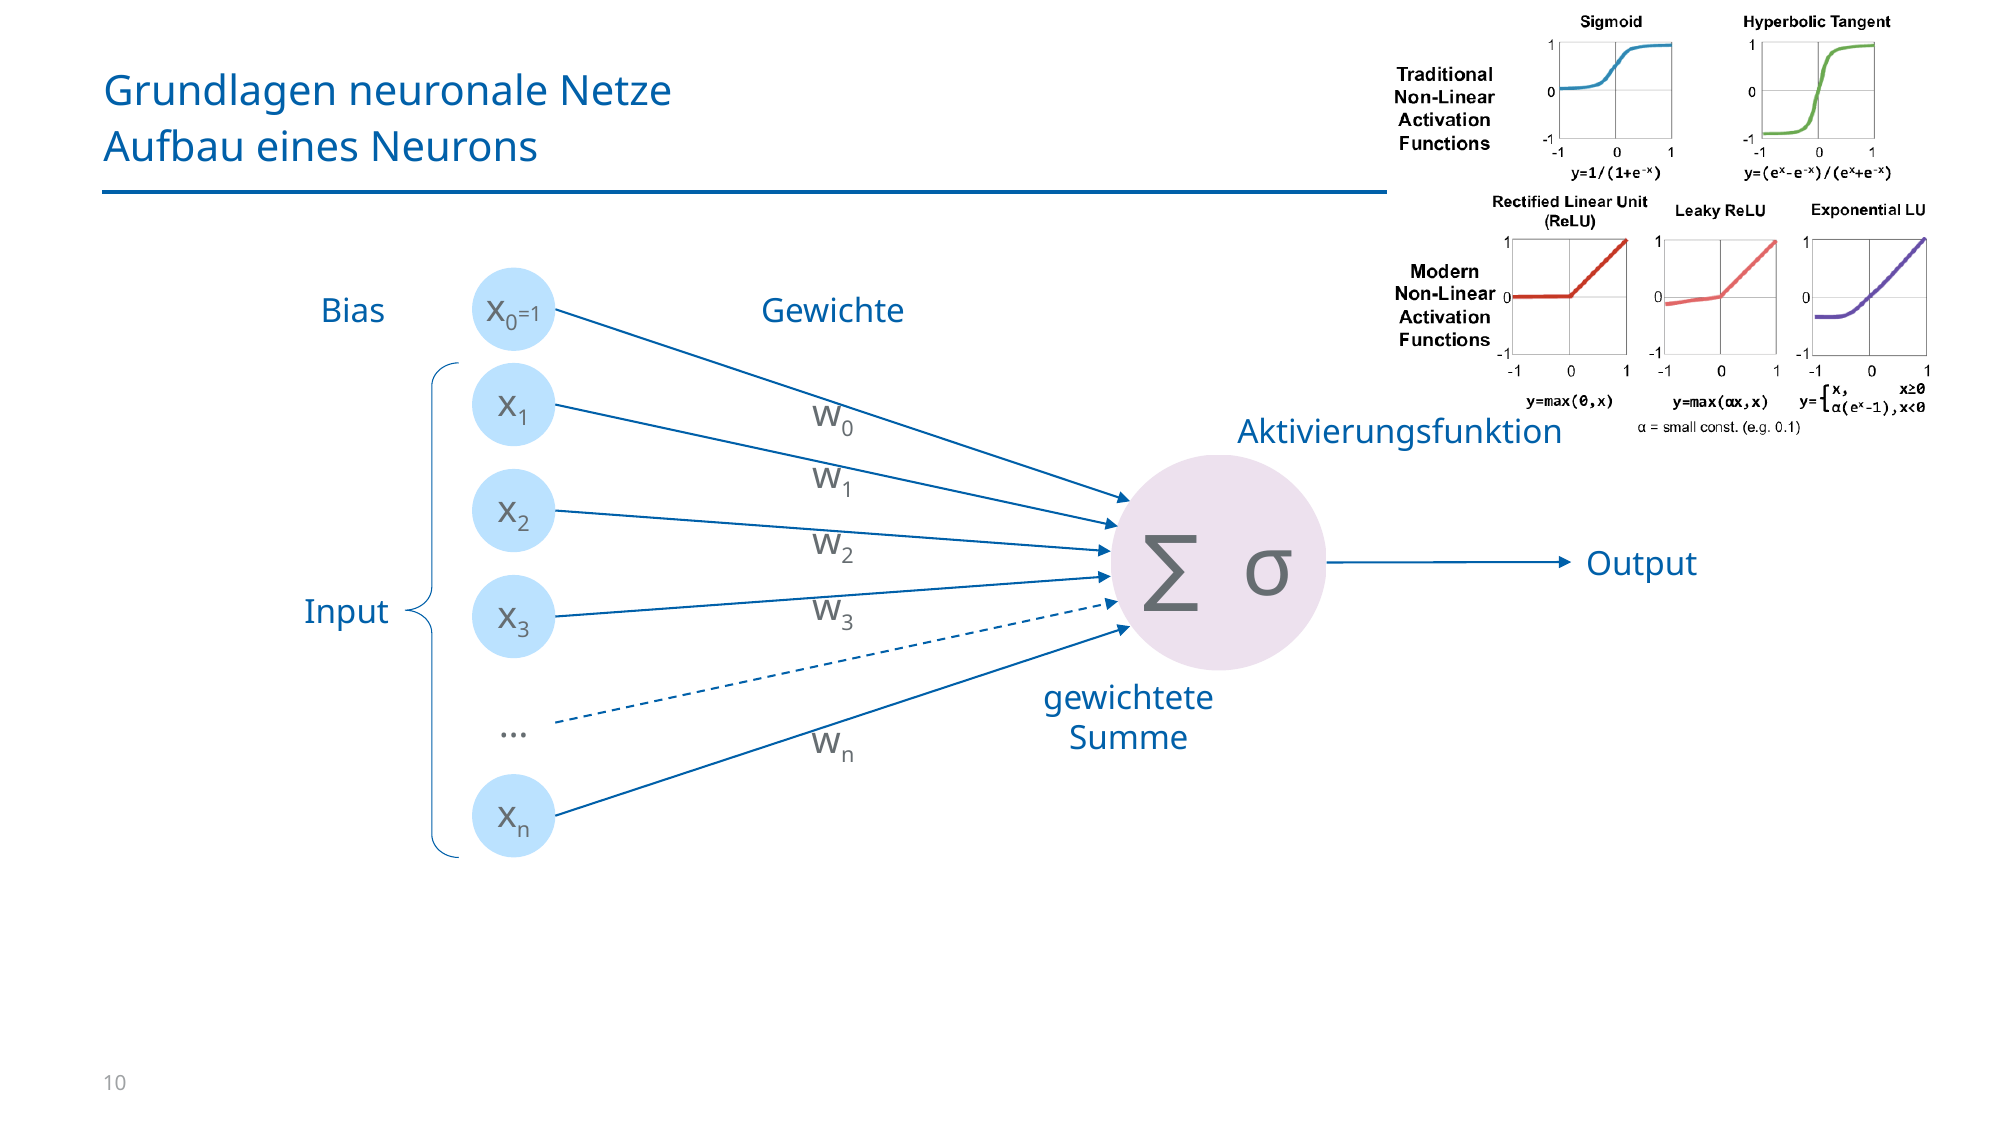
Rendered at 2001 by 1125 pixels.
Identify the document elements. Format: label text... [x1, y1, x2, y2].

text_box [1387, 7, 1938, 438]
title Grundlagen neuronale Netze [103, 60, 1387, 116]
text_box x0=1 [470, 266, 555, 352]
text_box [292, 362, 556, 858]
text_box ∑ σ [1131, 453, 1328, 671]
text_box Aktivierungsfunktion [1222, 402, 1579, 458]
text_box gewichtete Summe [1131, 669, 1230, 764]
slide_number 10 [102, 1065, 182, 1089]
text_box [555, 281, 1131, 816]
text_box Output [1571, 534, 1713, 590]
list Aufbau eines Neurons [103, 116, 1387, 173]
text_box Bias [305, 281, 401, 337]
